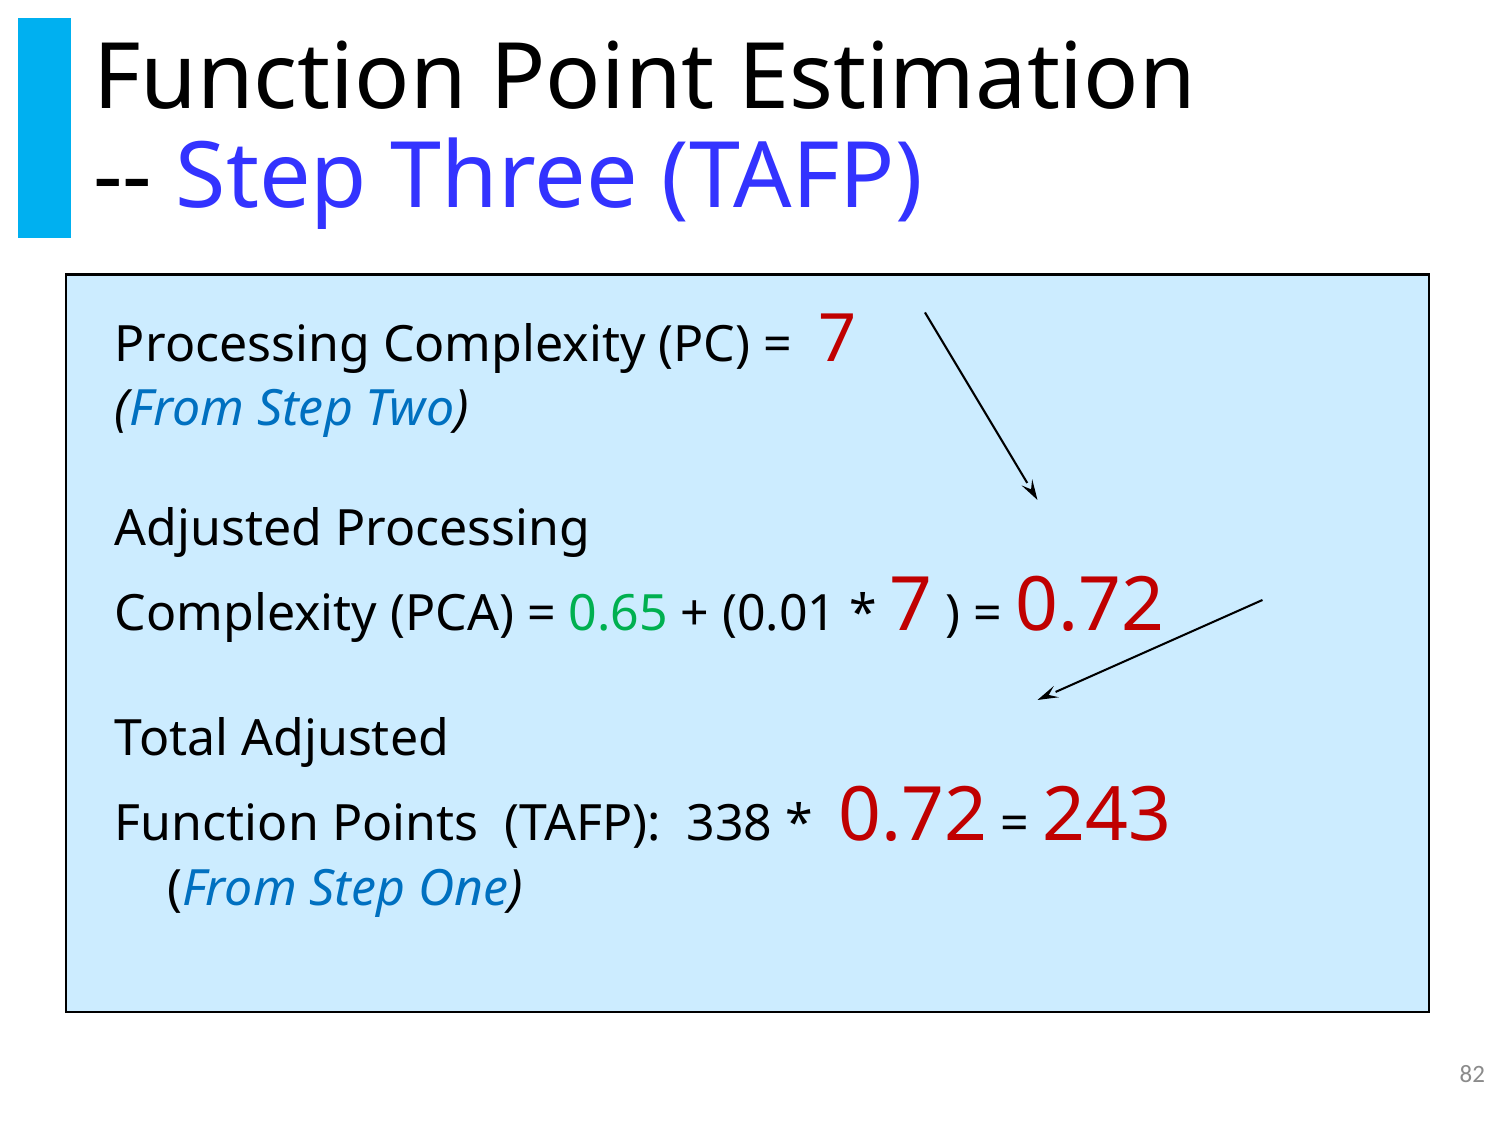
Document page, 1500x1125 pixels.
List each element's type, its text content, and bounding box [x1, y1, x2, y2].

text_box [1037, 685, 1059, 700]
slide_number 82 [1162, 1042, 1500, 1103]
title Function Point Estimation -- Step Three (TAFP) [78, 19, 1443, 237]
text_box [1021, 479, 1038, 500]
text_box [66, 274, 1429, 1013]
text_box Processing Complexity (PC) = 7 (From Step Two) Adjusted Processing Complexity (PCA) = 0.65 + (0.01 * 7 ) = 0.72 Total Adjusted Function Points (TAFP): 338 * 0.72 = 243 (From Step One) [99, 287, 1406, 983]
